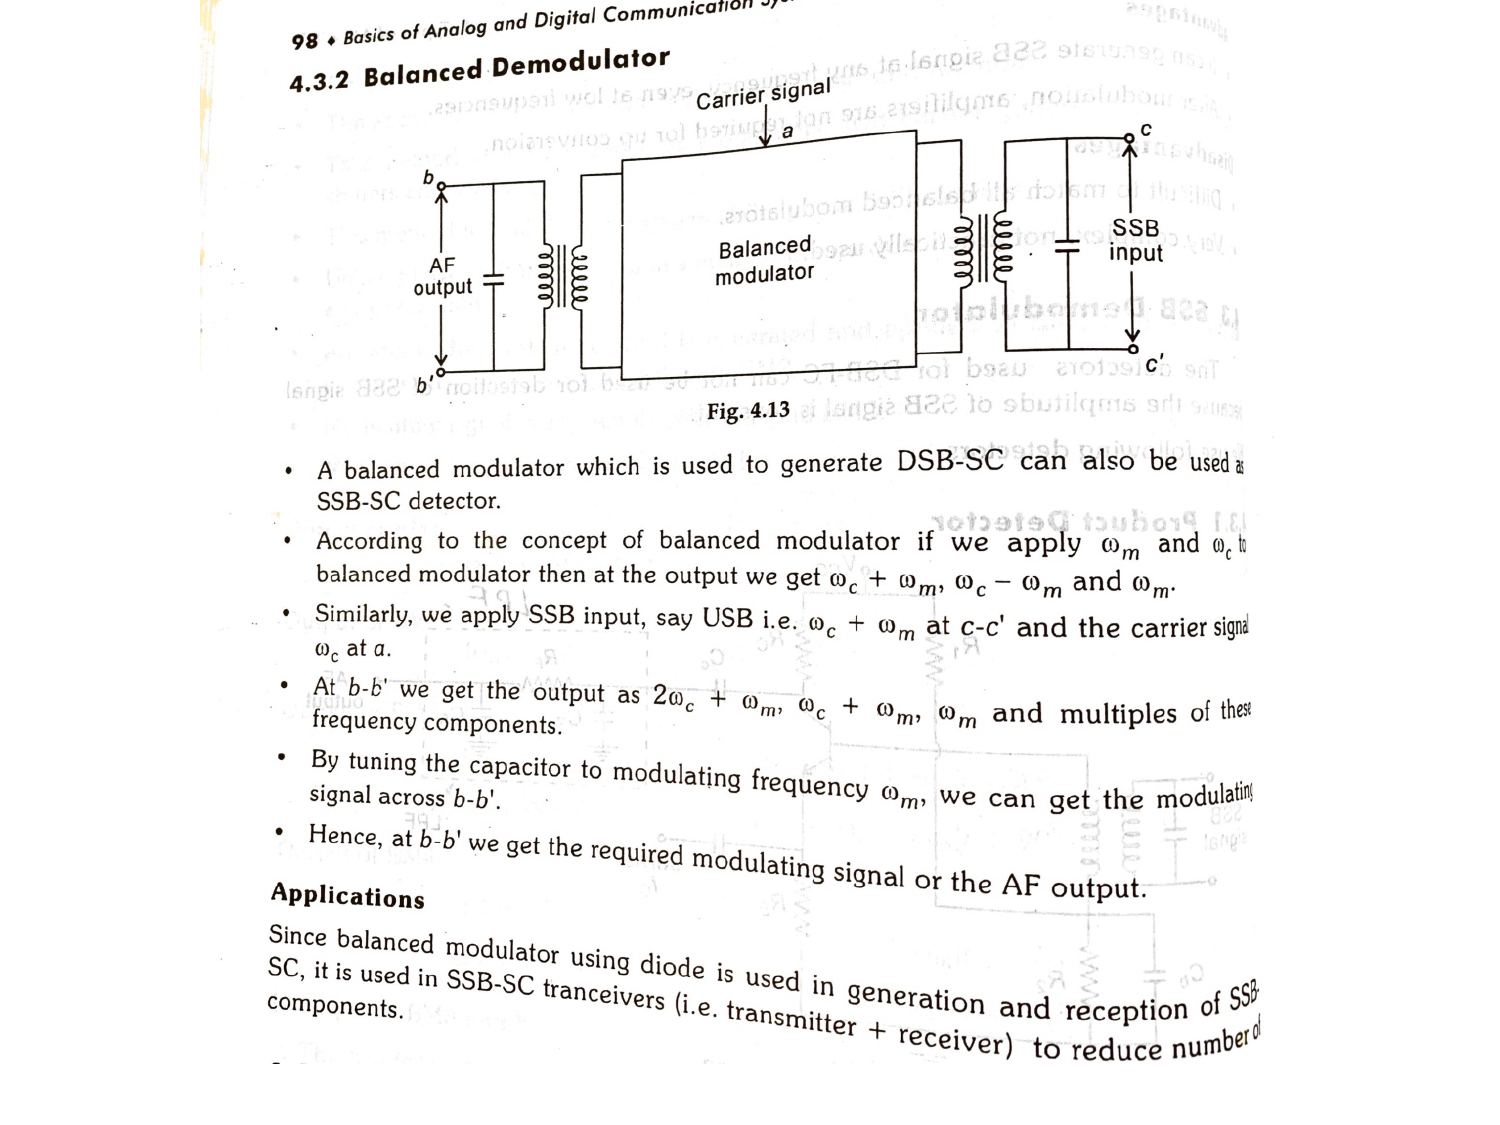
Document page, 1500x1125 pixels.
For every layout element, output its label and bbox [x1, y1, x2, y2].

list [199, 0, 1295, 1065]
